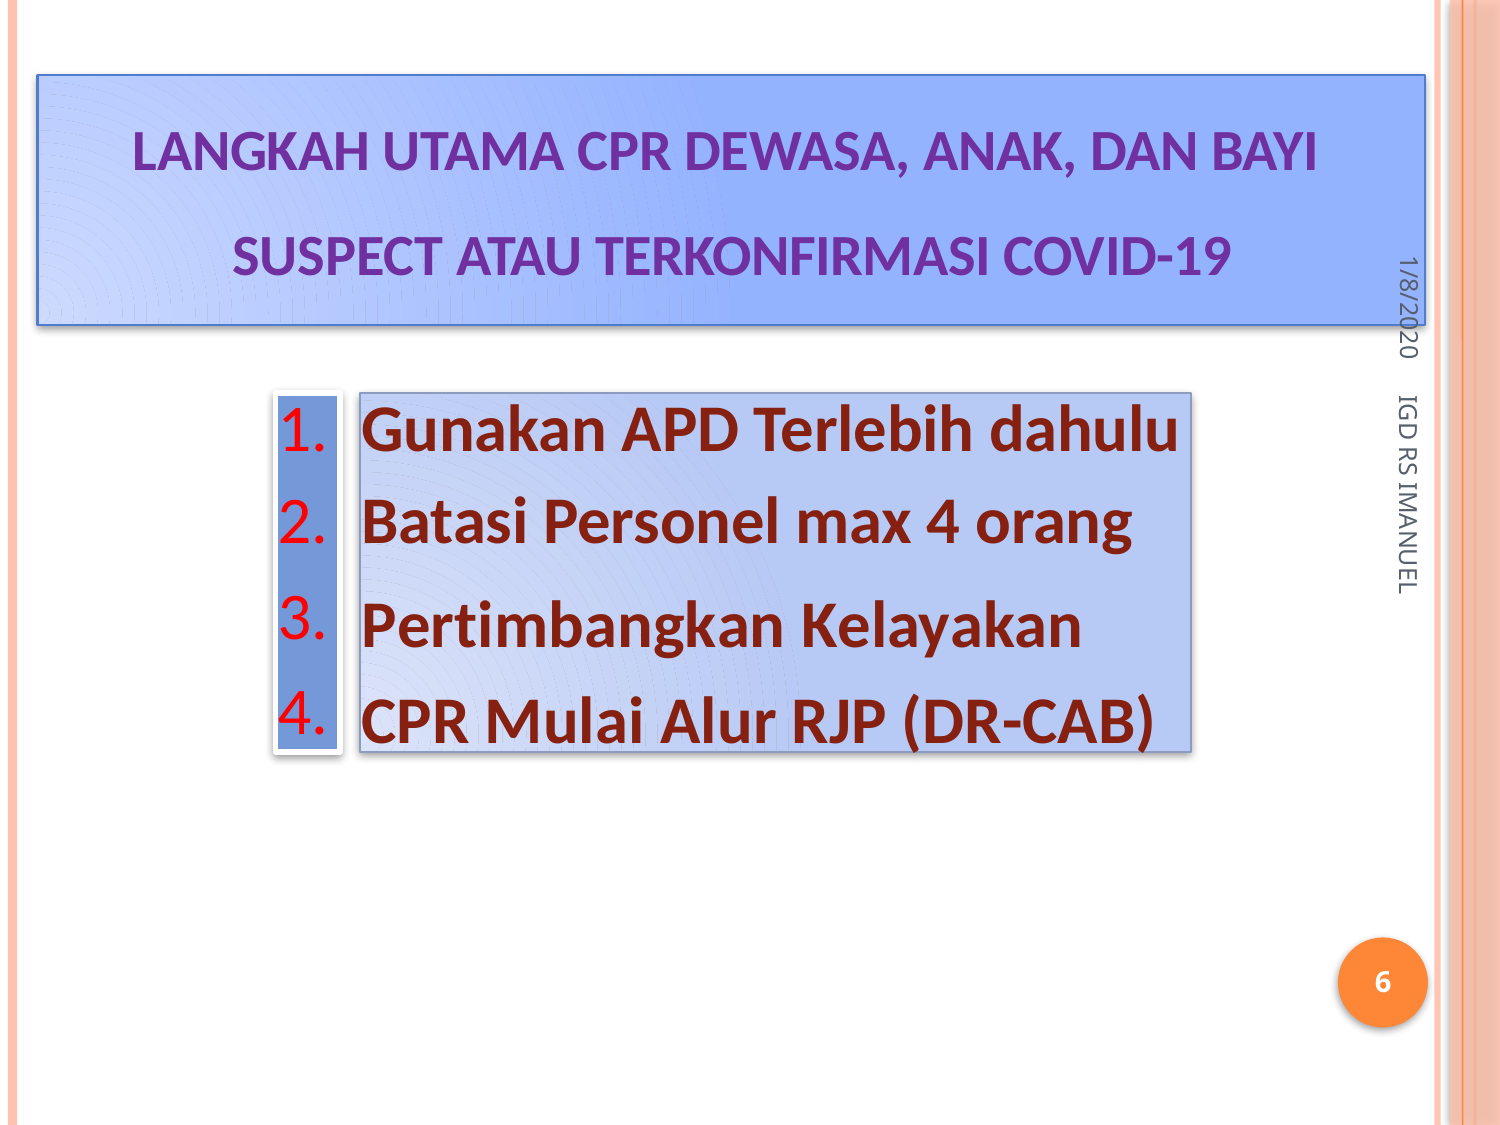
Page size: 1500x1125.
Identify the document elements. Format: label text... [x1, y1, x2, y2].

footer IGD RS IMANUEL [1379, 380, 1440, 906]
text_box LANGKAH UTAMA CPR DEWASA, ANAK, DAN BAYI SUSPECT ATAU TERKONFIRMASI COVID-19 [36, 74, 1378, 326]
text_box Gunakan APD Terlebih dahulu Batasi Personel max 4 orang Pertimbangkan Kelayakan CPR Mulai Alur RJP (DR-CAB) [359, 392, 1192, 753]
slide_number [1378, 43, 1442, 374]
text_box 1. 2. 3. 4. [273, 390, 343, 755]
slide_number 6 [1333, 940, 1434, 1027]
